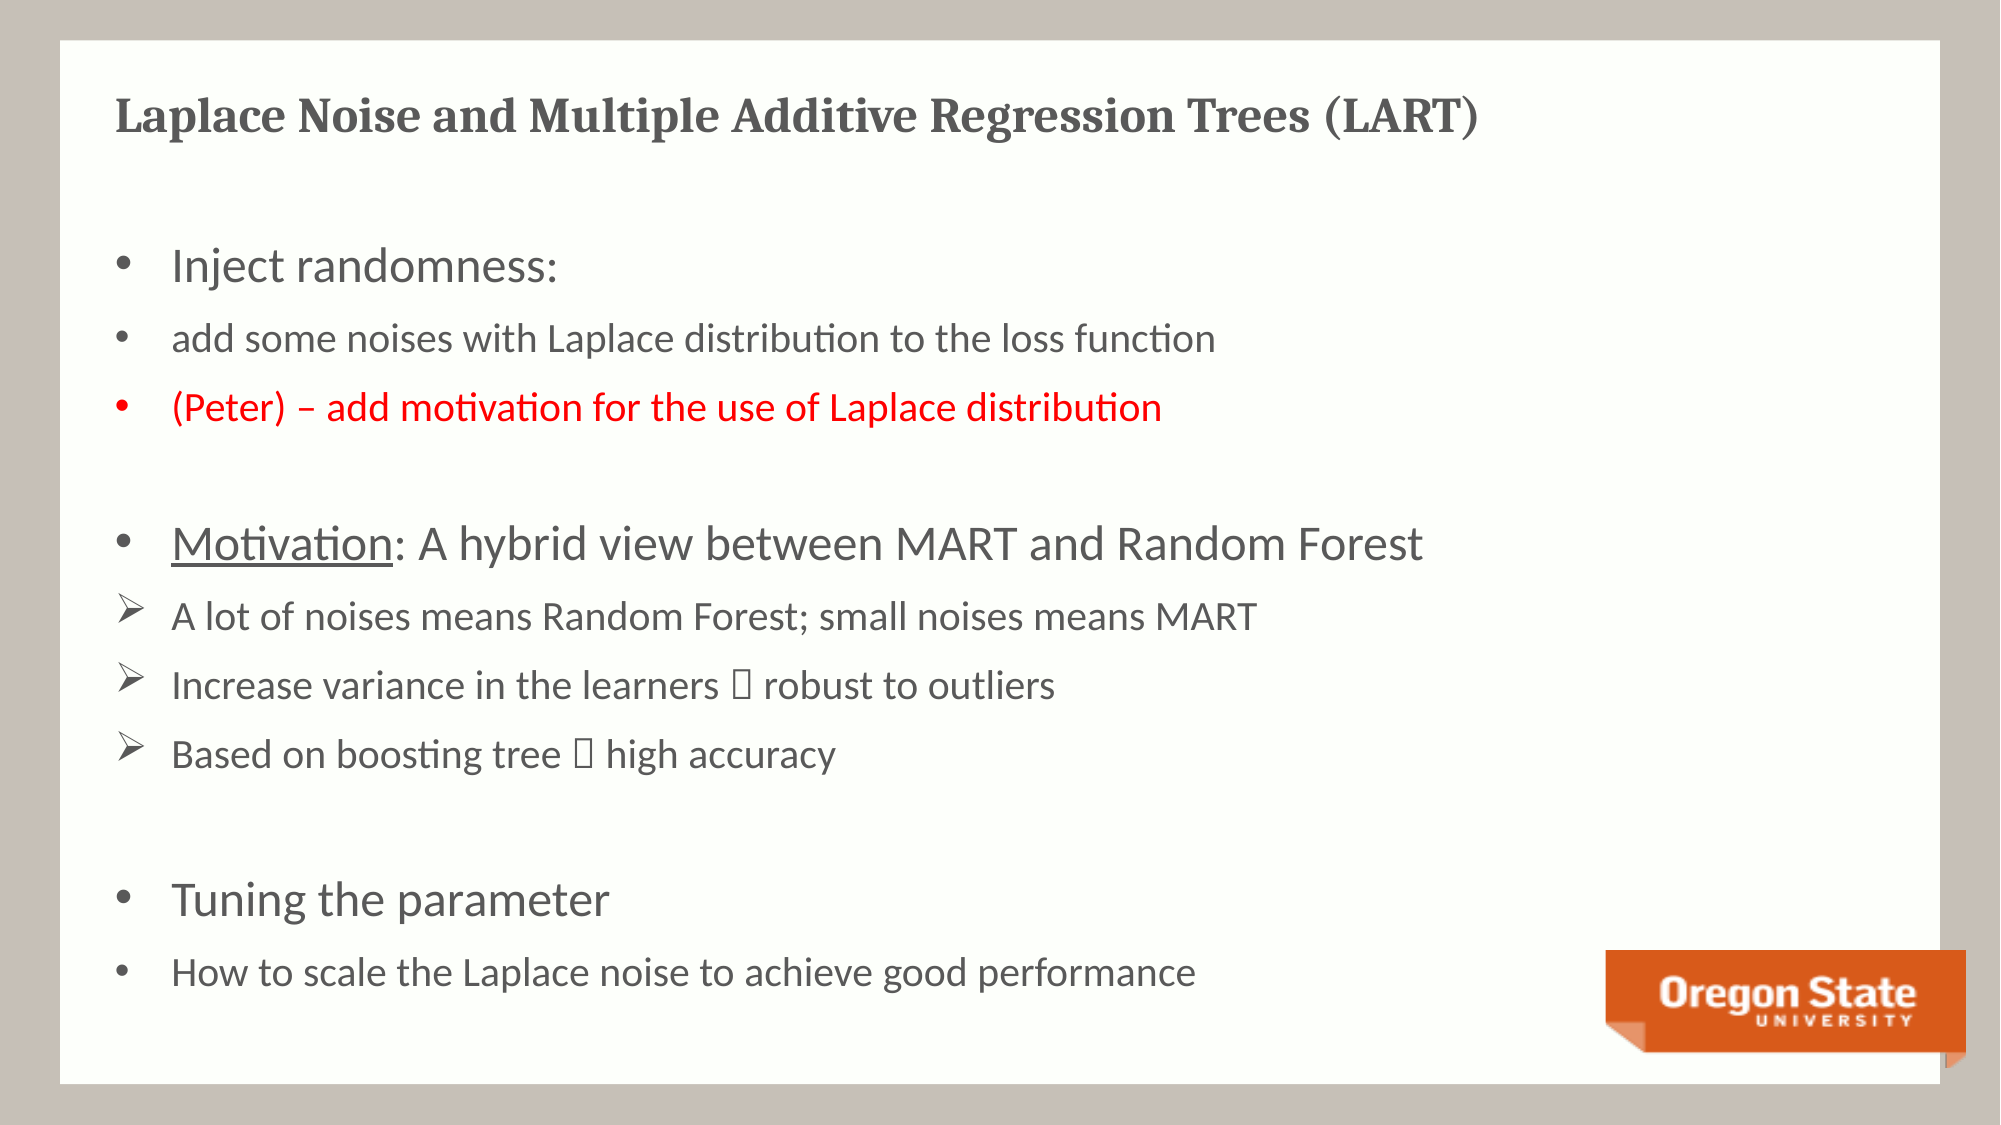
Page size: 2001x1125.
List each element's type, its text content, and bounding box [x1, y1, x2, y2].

list Inject randomness: add some noises with Laplace distribution to the loss function (Peter) – add motivation for the use of Laplace distribution Motivation: A hybrid view between MART and Random Forest A lot of noises means Random Forest; small noises means MART Increase variance in the learners  robust to outliers Based on boosting tree  high accuracy Tuning the parameter How to scale the Laplace noise to achieve good performance [99, 224, 1900, 938]
title Laplace Noise and Multiple Additive Regression Trees (LART) [99, 75, 1900, 188]
